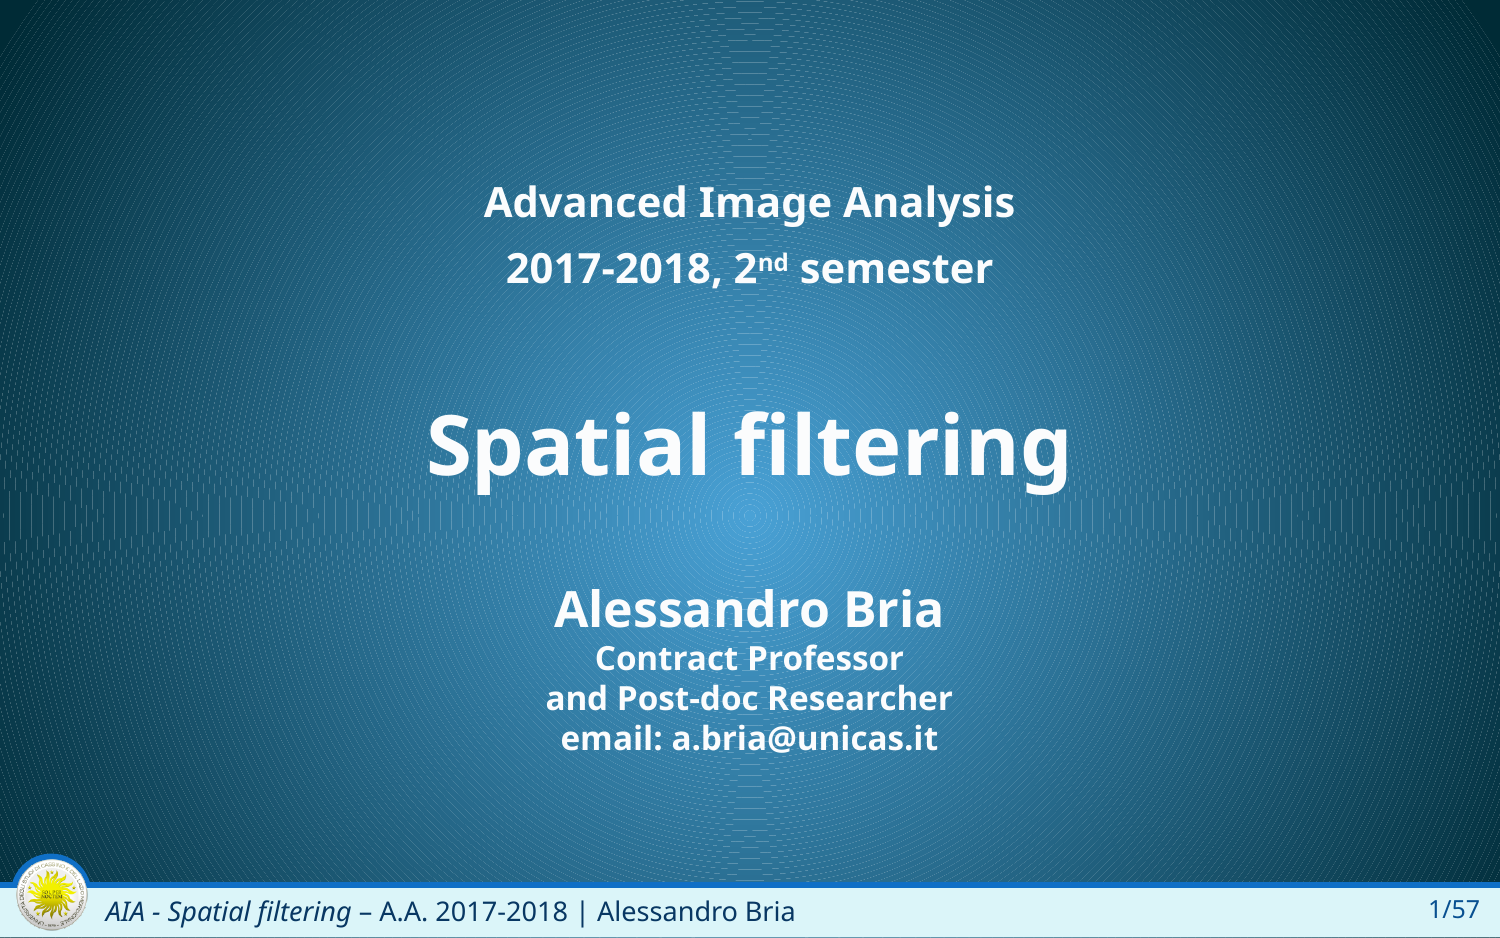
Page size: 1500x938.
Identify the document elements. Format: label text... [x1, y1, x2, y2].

picture [15, 858, 88, 931]
text_box Advanced Image Analysis 2017-2018, 2nd semester Spatial filtering Alessandro Bria Contract Professor and Post-doc Researcher email: a.bria@unicas.it [73, 50, 1437, 882]
